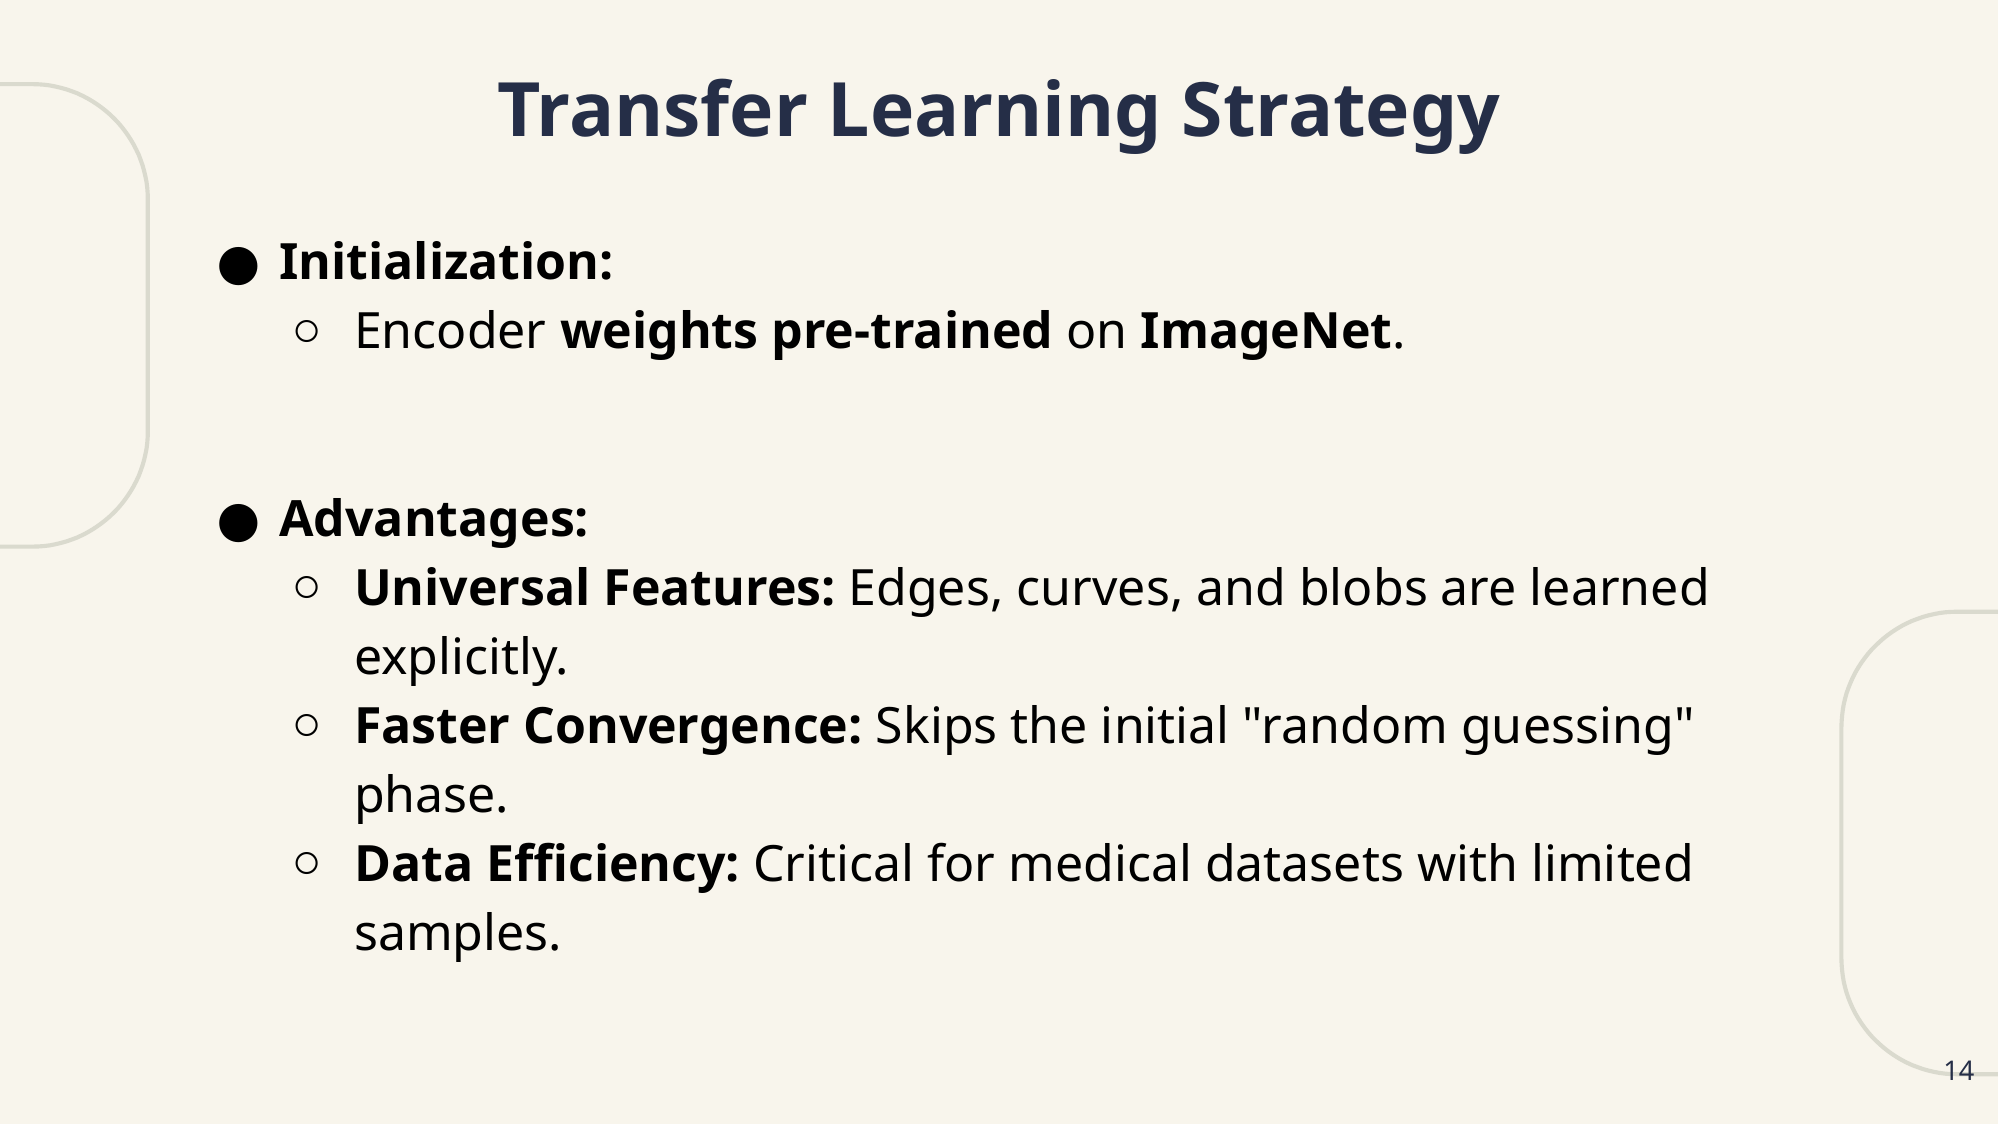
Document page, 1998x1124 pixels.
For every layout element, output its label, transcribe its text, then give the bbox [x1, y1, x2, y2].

slide_number ‹#› [1869, 1037, 1990, 1124]
title Transfer Learning Strategy [71, 0, 1927, 221]
text_box Initialization: Encoder weights pre-trained on ImageNet. Advantages: Universal Features: Edges, curves, and blobs are learned explicitly. Faster Convergence: Skips the initial "random guessing" phase. Data Efficiency: Critical for medical datasets with limited samples. [189, 205, 1870, 1010]
